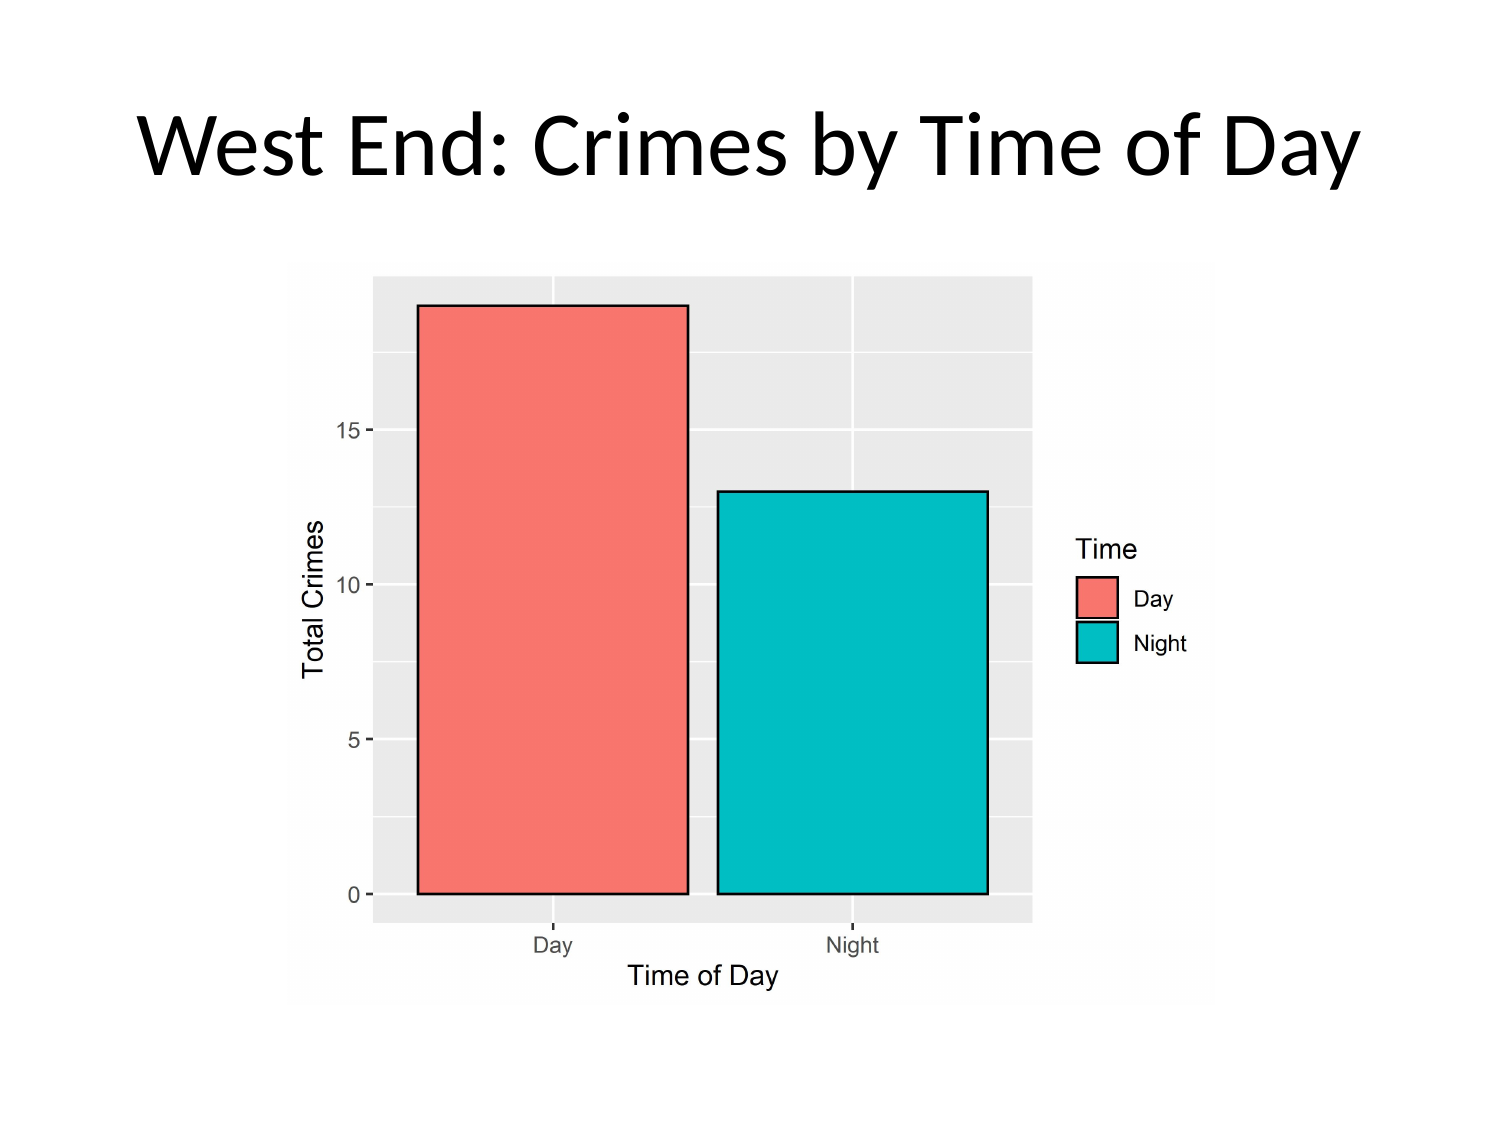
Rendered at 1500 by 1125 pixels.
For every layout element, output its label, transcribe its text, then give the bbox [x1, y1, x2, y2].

title West End: Crimes by Time of Day [75, 45, 1425, 233]
picture [287, 262, 1215, 1005]
